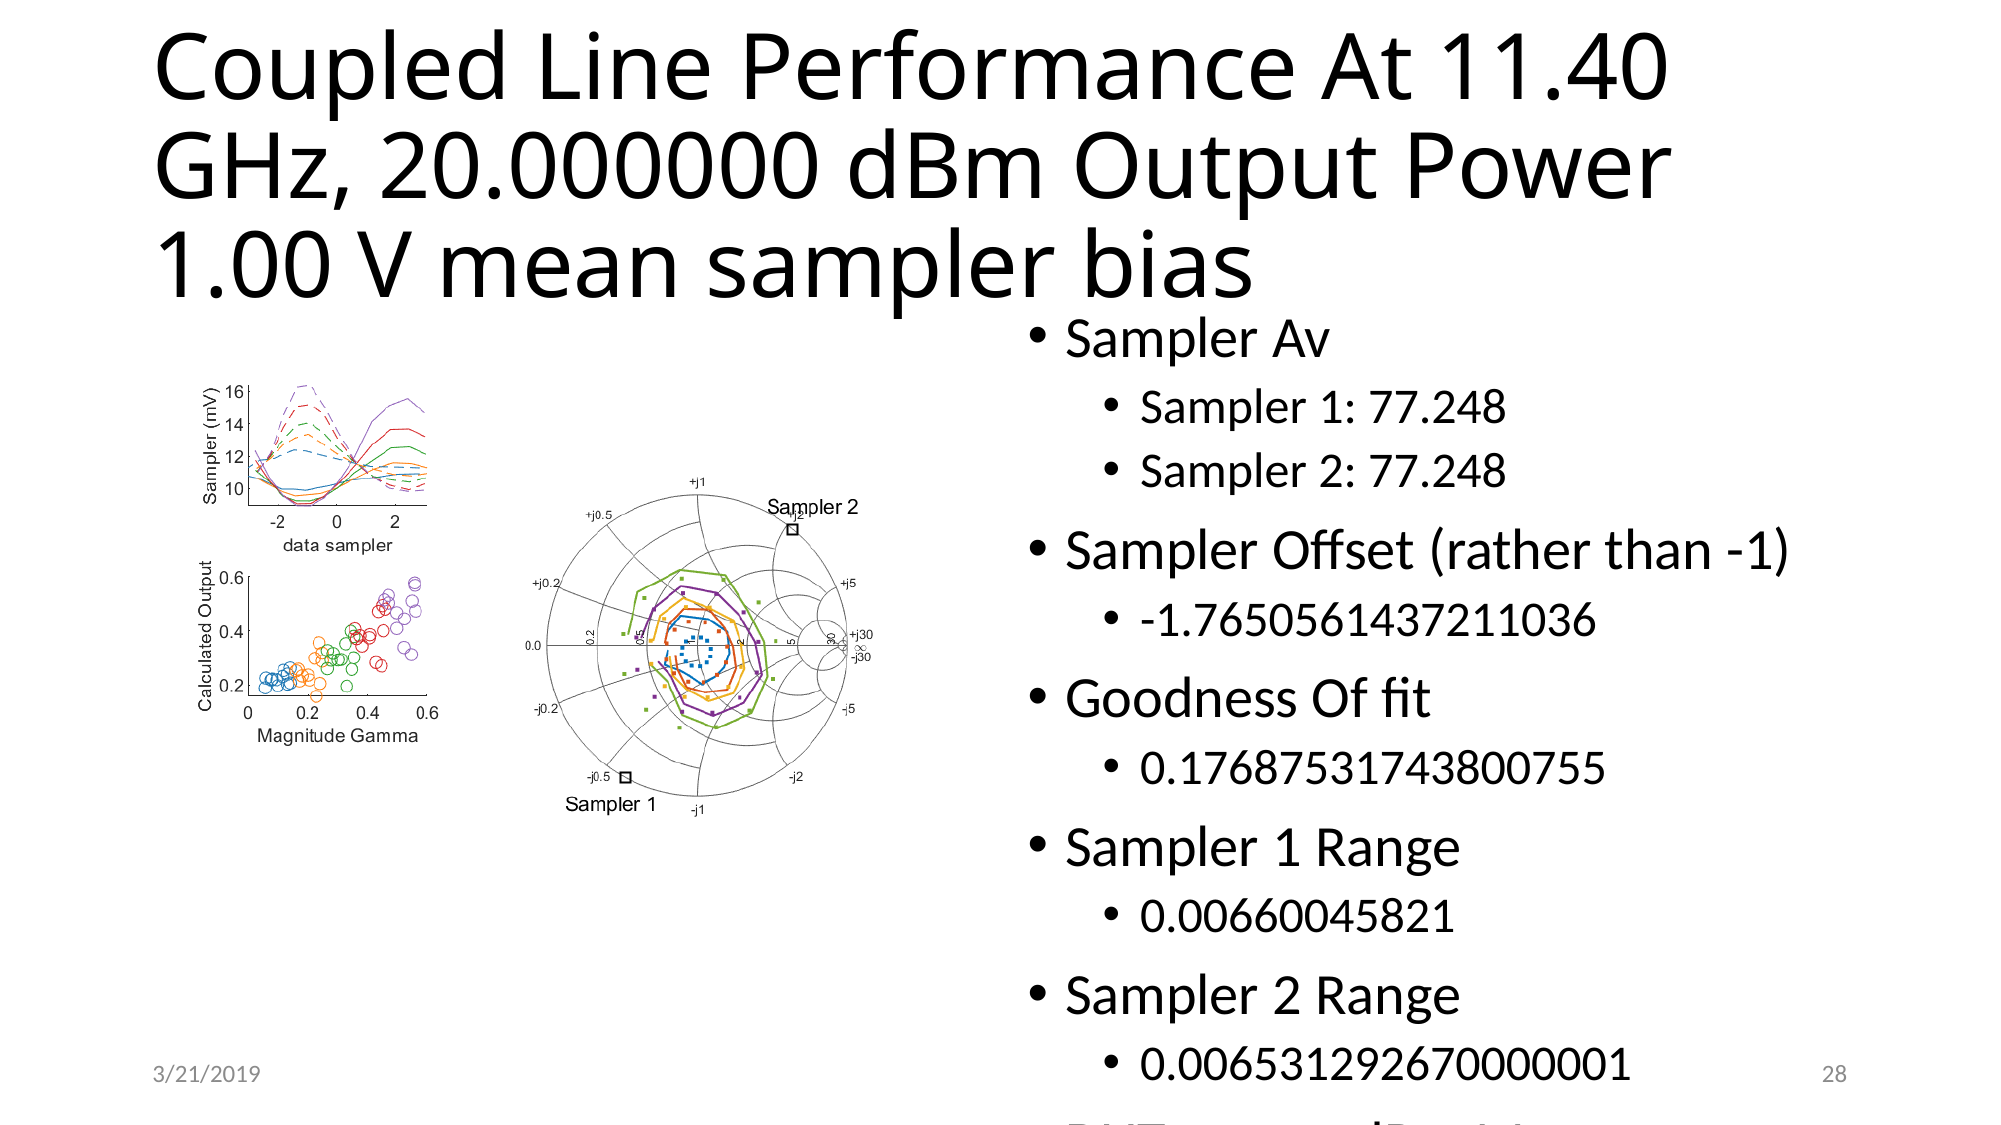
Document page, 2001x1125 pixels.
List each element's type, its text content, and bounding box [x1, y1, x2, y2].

footer [662, 1042, 1338, 1103]
title Coupled Line Performance At 11.40 GHz, 20.000000 dBm Output Power 1.00 V mean sampler bias [137, 59, 1863, 278]
list Sampler Av Sampler 1: 77.248 Sampler 2: 77.248 Sampler Offset (rather than -1) -1.7650561437211036 Goodness Of fit 0.17687531743800755 Sampler 1 Range 0.00660045821 Sampler 2 Range 0.006531292670000001 DUT output dBm Mean 19.970183193408769 DUT input dBm Mean 20.479517863906167 RMS Error 0.087417453107273765 [1012, 299, 1863, 1014]
slide_number ‹#› [1412, 1042, 1863, 1103]
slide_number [137, 1042, 588, 1103]
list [137, 337, 988, 975]
